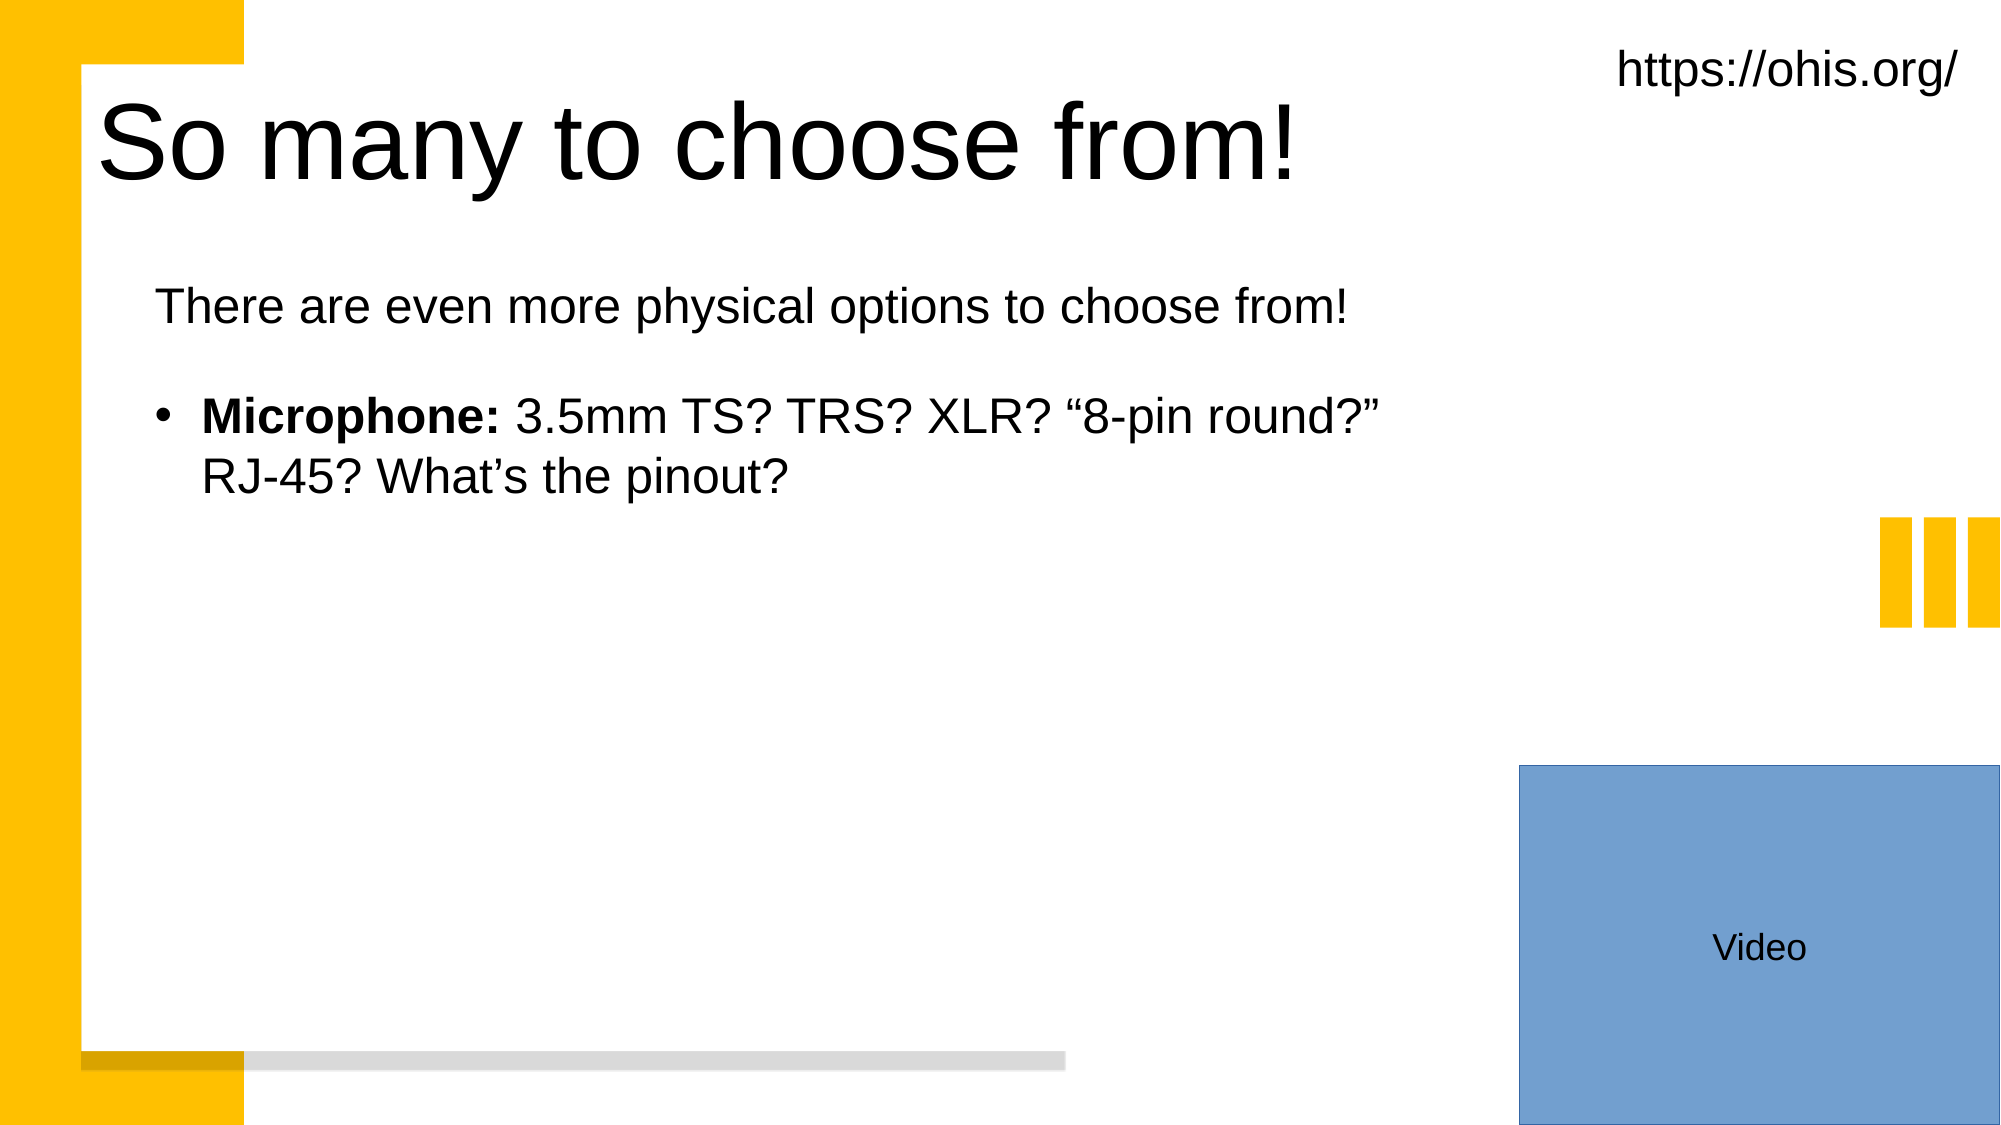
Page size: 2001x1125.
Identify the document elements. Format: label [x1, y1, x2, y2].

text_box [0, 0, 2000, 1125]
